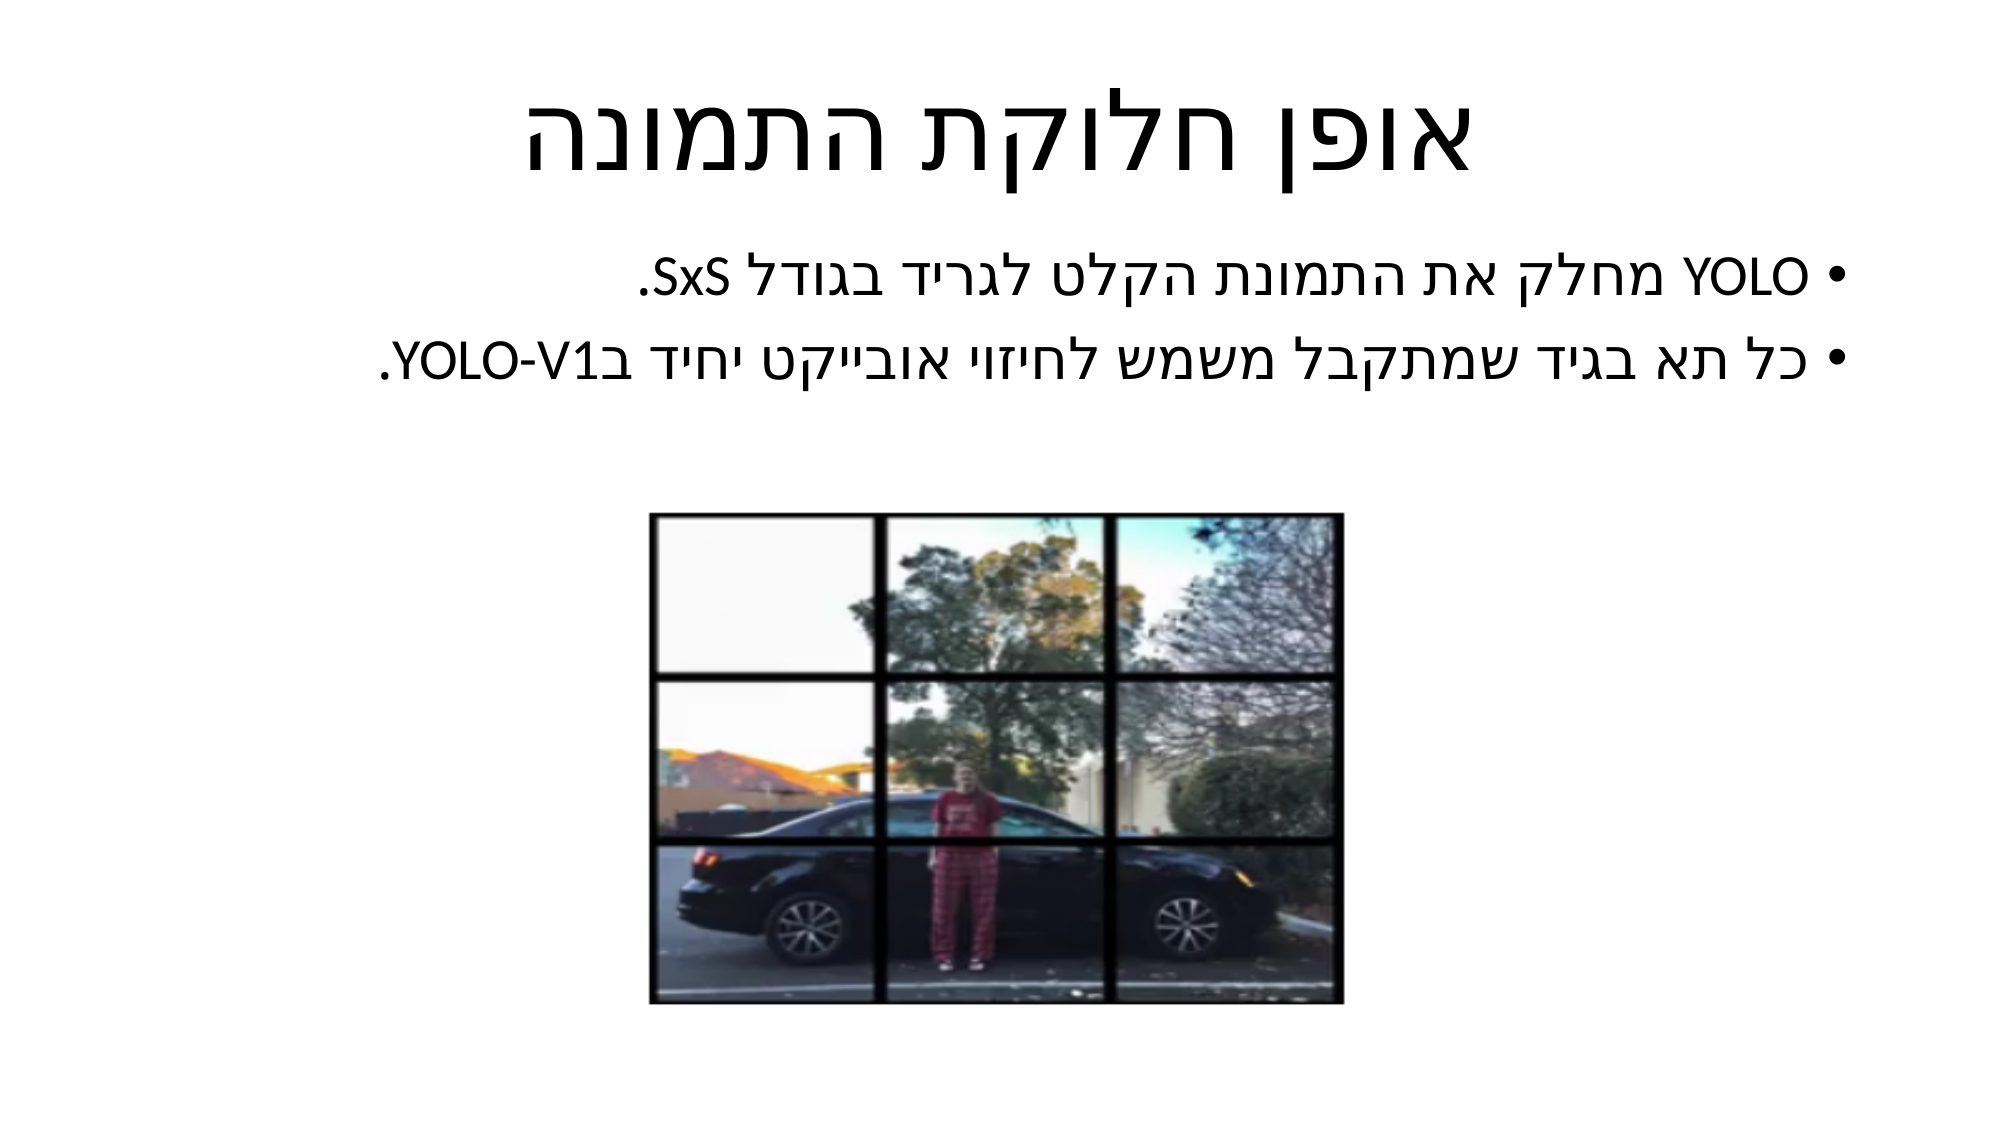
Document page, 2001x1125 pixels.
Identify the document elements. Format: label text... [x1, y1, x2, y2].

text_box אופן חלוקת התמונה [504, 50, 1496, 201]
list YOLO מחלק את התמונת הקלט לגריד בגודל SxS. כל תא בגיד שמתקבל משמש לחיזוי אובייקט יחיד בYOLO-V1. [137, 237, 1863, 952]
picture [630, 499, 1370, 1019]
